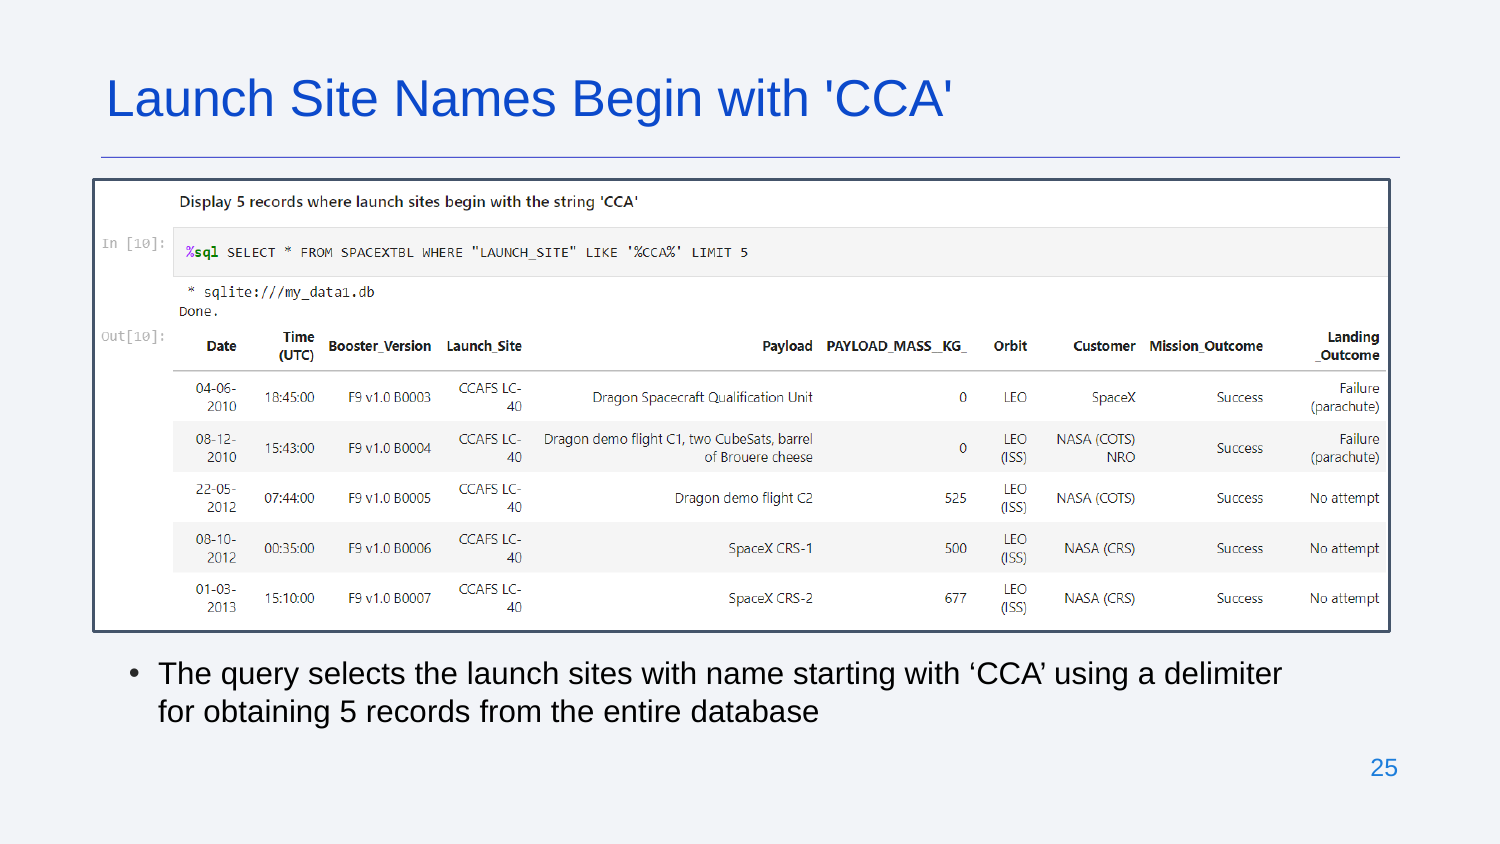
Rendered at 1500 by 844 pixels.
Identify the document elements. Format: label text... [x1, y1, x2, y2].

picture [0, 0, 1500, 844]
list The query selects the launch sites with name starting with ‘CCA’ using a delimiter for obtaining 5 records from the entire database [117, 648, 1311, 760]
text_box Launch Site Names Begin with 'CCA' [94, 66, 1389, 134]
slide_number ‹#› [1072, 741, 1410, 791]
